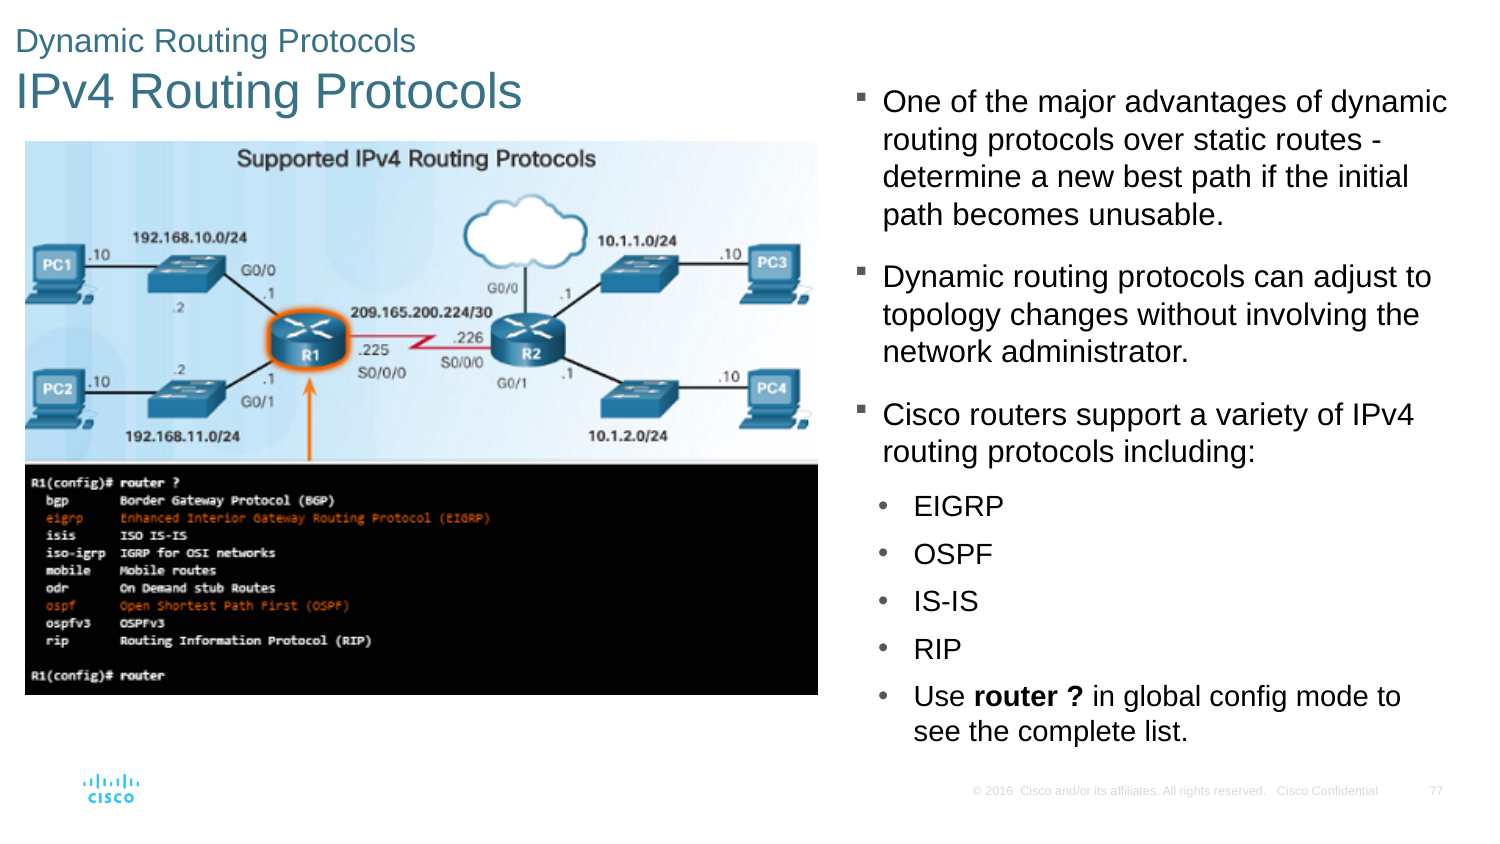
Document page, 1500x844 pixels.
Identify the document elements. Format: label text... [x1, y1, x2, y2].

title Dynamic Routing Protocols IPv4 Routing Protocols [0, 6, 760, 131]
list One of the major advantages of dynamic routing protocols over static routes -determine a new best path if the initial path becomes unusable. Dynamic routing protocols can adjust to topology changes without involving the network administrator. Cisco routers support a variety of IPv4 routing protocols including: EIGRP OSPF IS-IS RIP Use router ? in global config mode to see the complete list. [839, 74, 1486, 743]
picture [25, 140, 819, 695]
